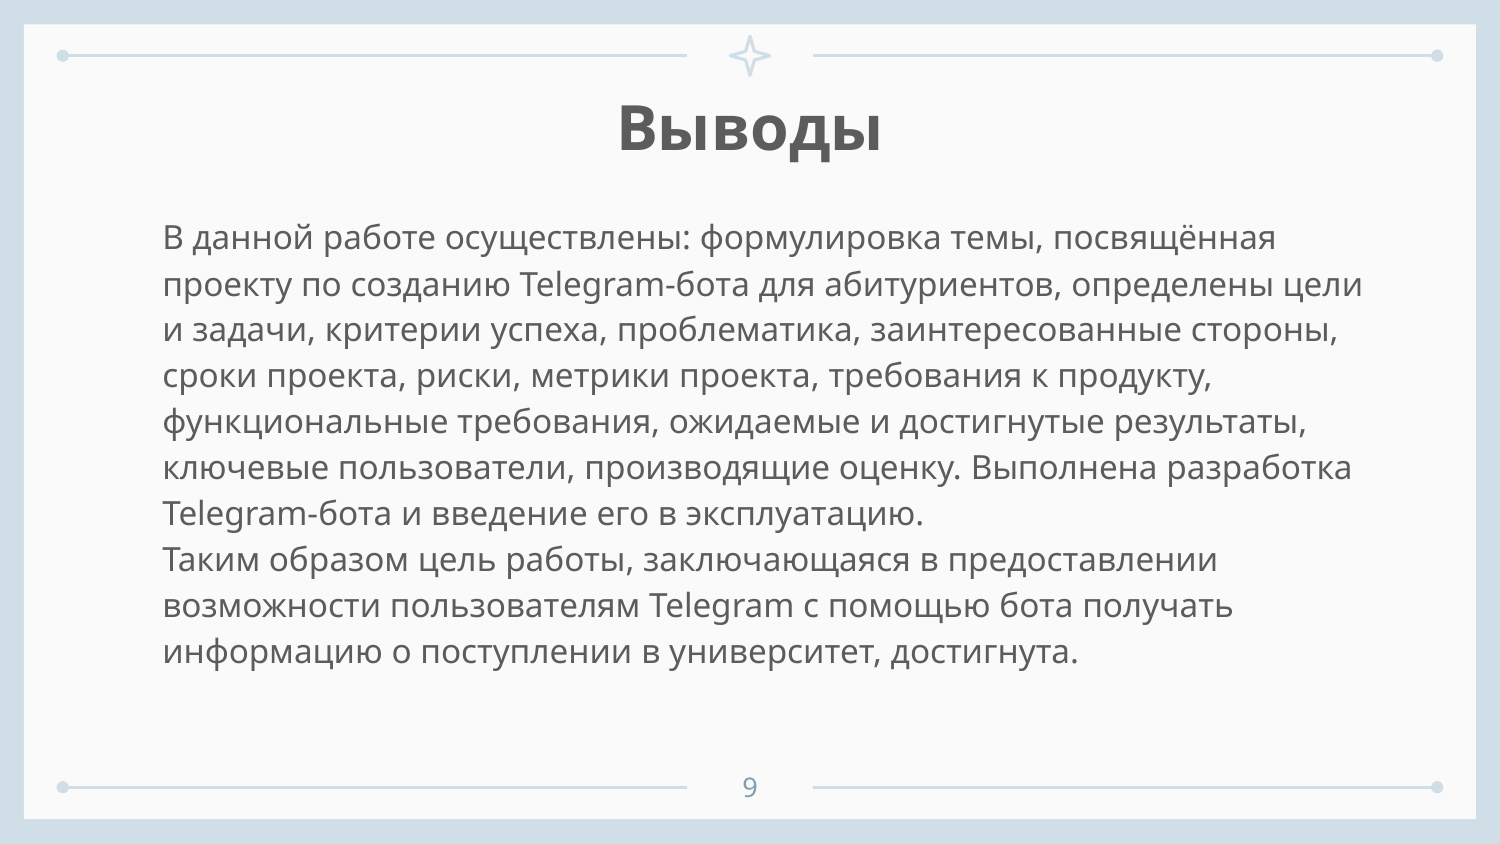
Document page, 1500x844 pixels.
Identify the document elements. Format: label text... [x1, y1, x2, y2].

slide_number 9 [705, 755, 795, 810]
title Выводы [118, 72, 1382, 167]
list В данной работе осуществлены: формулировка темы, посвящённая проекту по созданию Telegram-бота для абитуриентов, определены цели и задачи, критерии успеха, проблематика, заинтересованные стороны, сроки проекта, риски, метрики проекта, требования к продукту, функциональные требования, ожидаемые и достигнутые результаты, ключевые пользователи, производящие оценку. Выполнена разработка Telegram-бота и введение его в эксплуатацию. Таким образом цель работы, заключающаяся в предоставлении возможности пользователям Telegram с помощью бота получать информацию о поступлении в университет, достигнута. [118, 195, 1382, 727]
